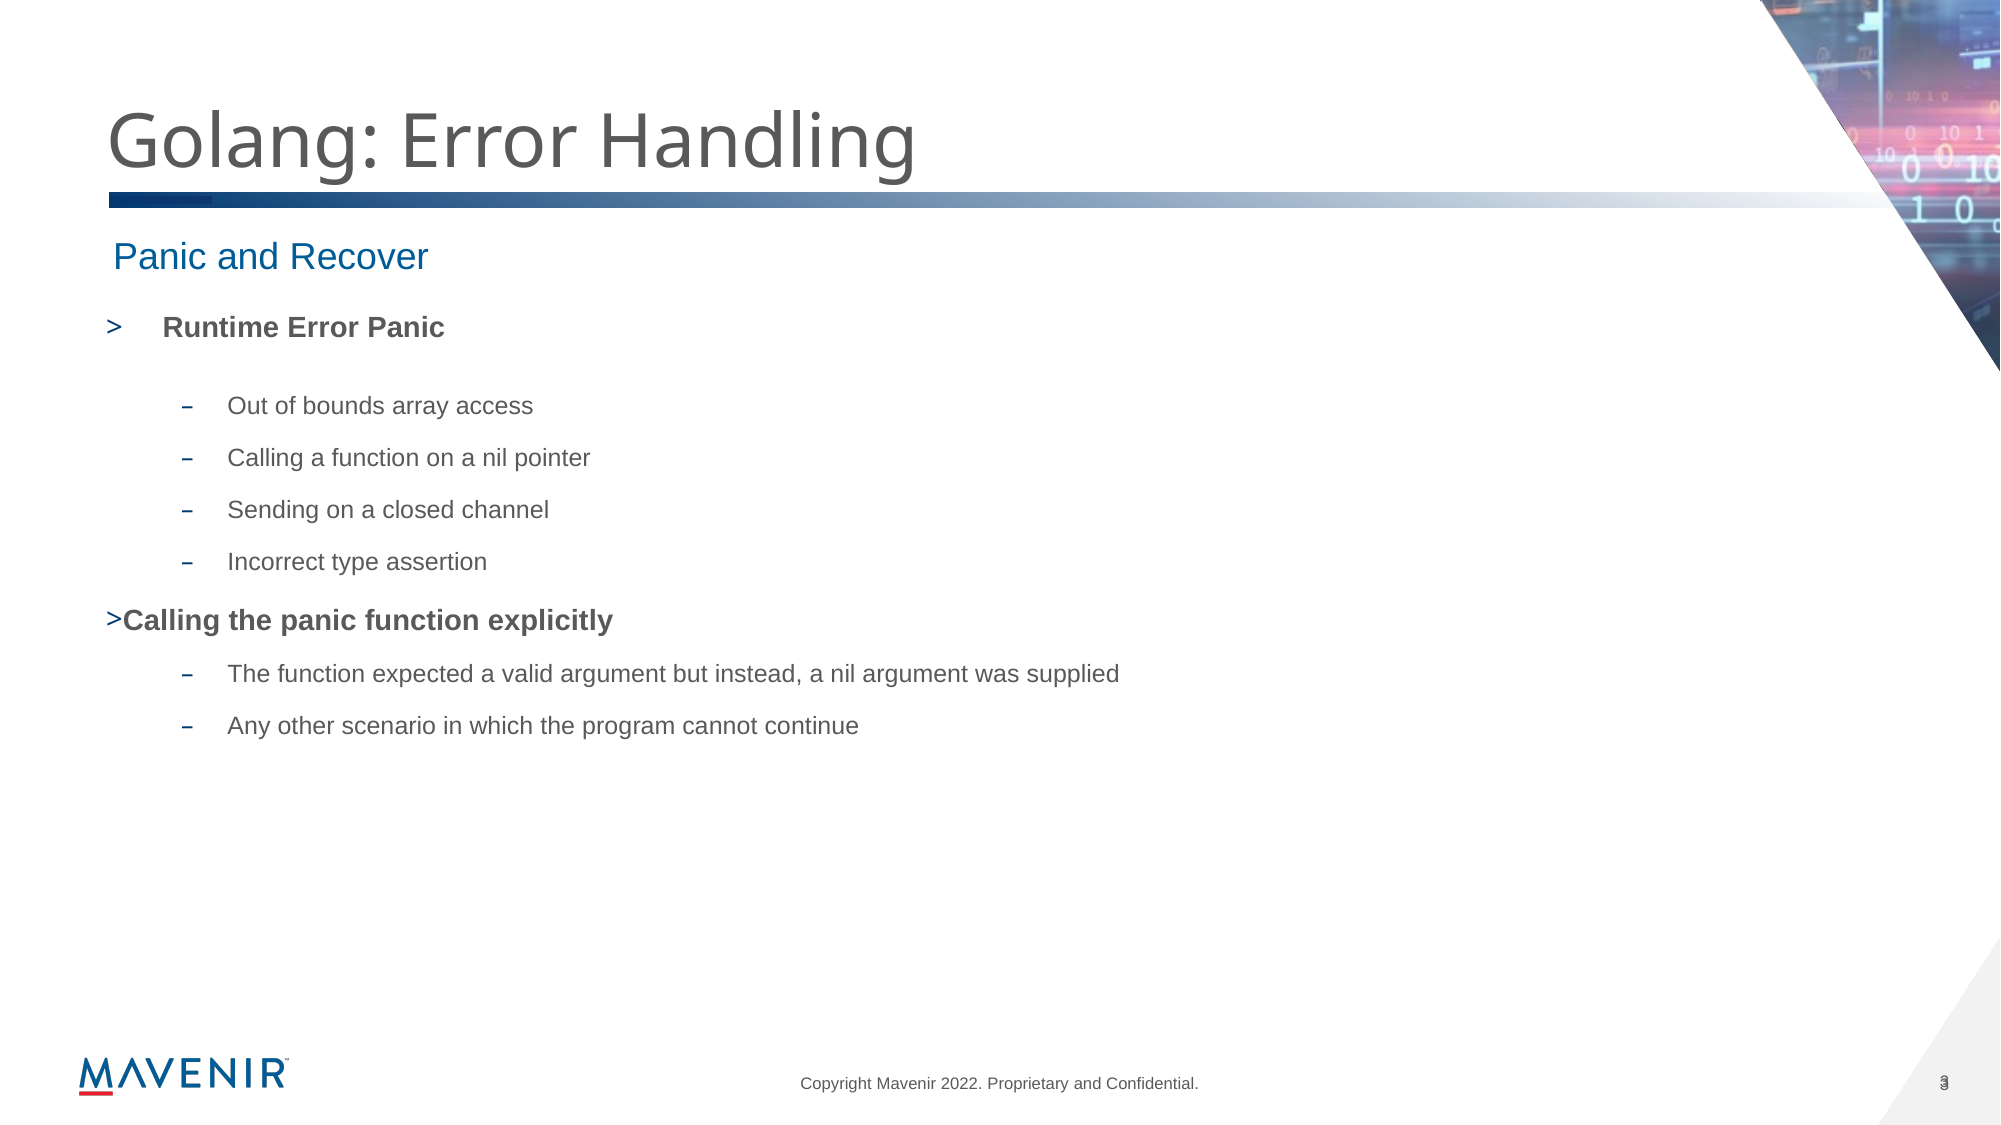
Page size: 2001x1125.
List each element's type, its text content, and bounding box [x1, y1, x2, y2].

text_box 3 [1924, 1056, 2000, 1102]
picture [73, 1054, 291, 1099]
title Golang: Error Handling [91, 33, 1951, 184]
list Runtime Error Panic Out of bounds array access Calling a function on a nil pointer Sending on a closed channel Incorrect type assertion Calling the panic function explicitly The function expected a valid argument but instead, a nil argument was supplied Any other scenario in which the program cannot continue [91, 300, 1950, 981]
picture [1760, 0, 2000, 372]
list Panic and Recover [98, 229, 1915, 284]
text_box [108, 191, 1916, 208]
